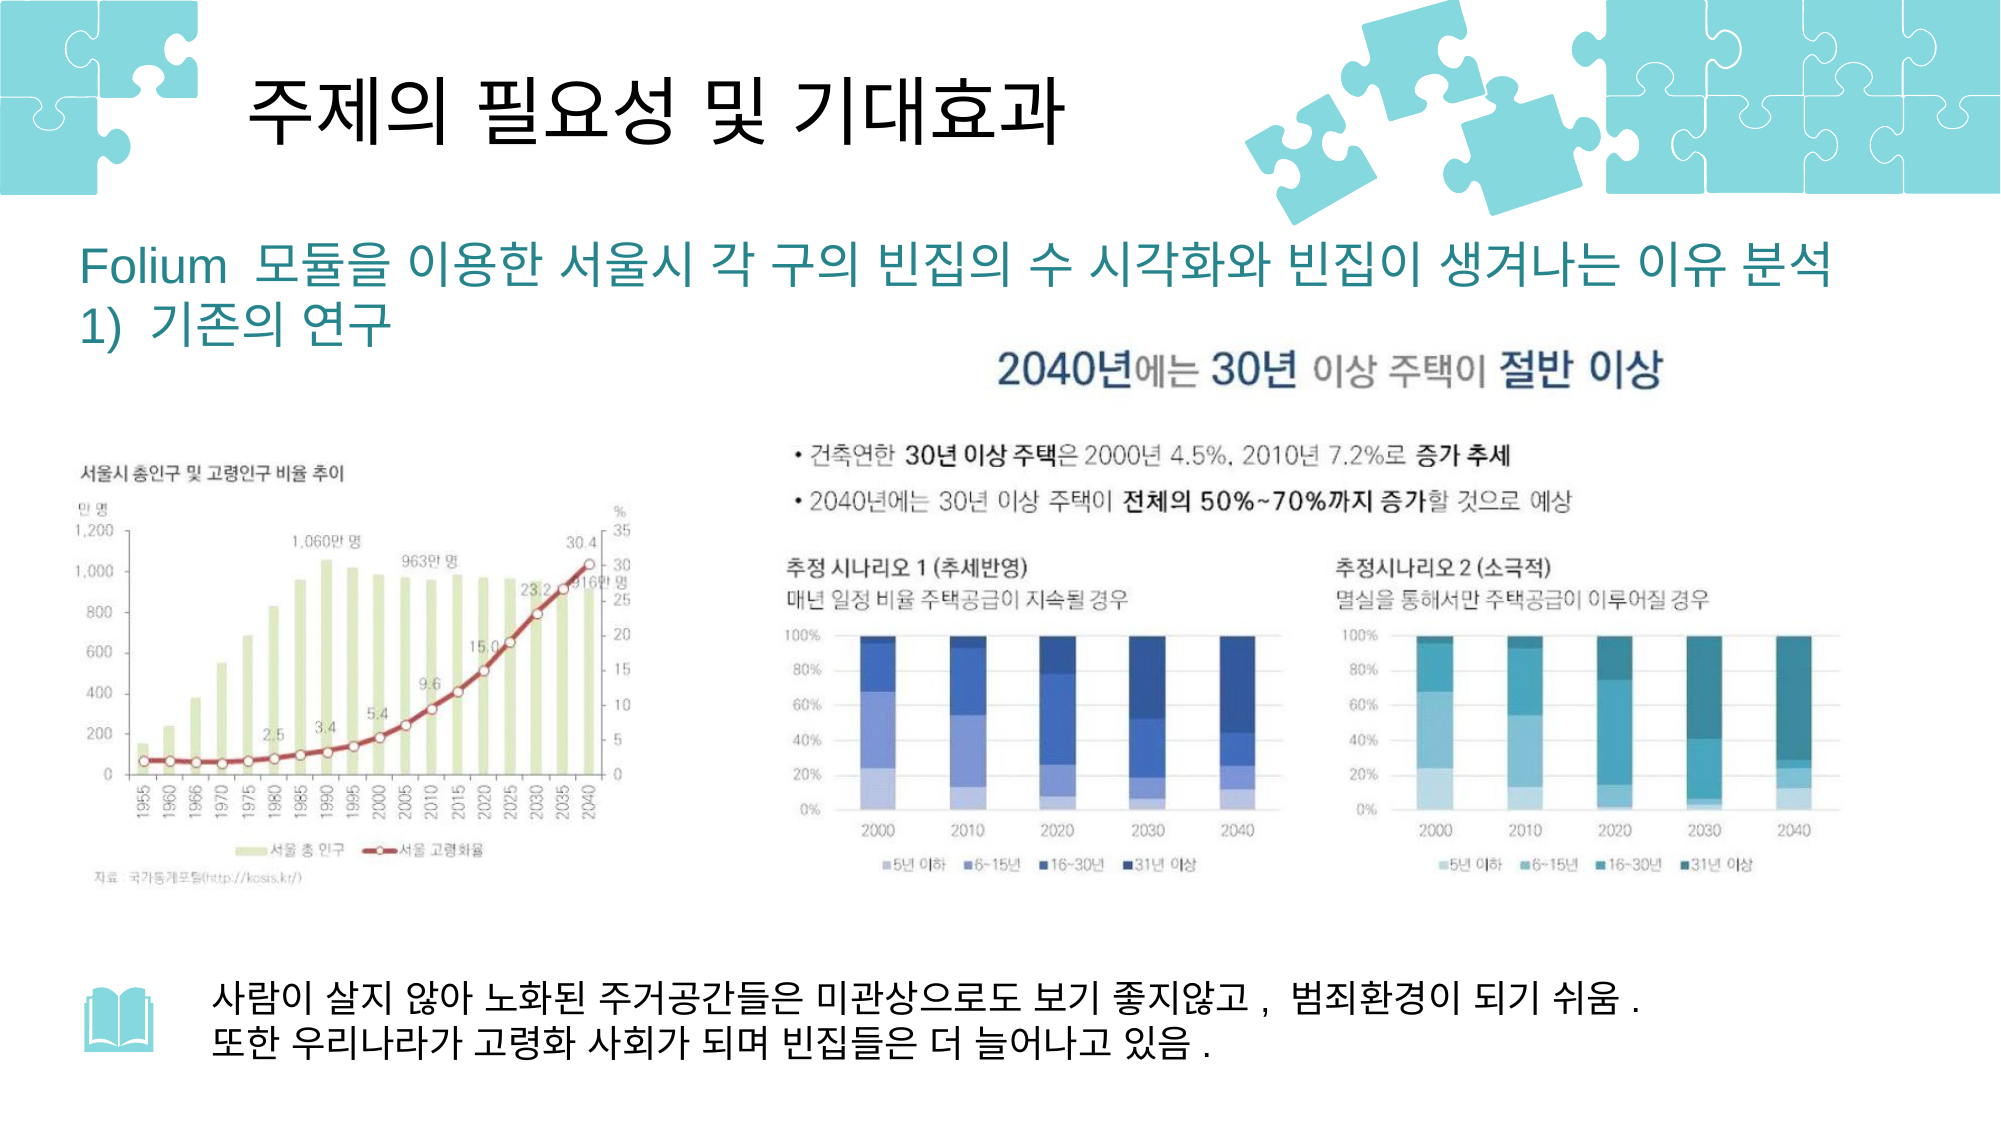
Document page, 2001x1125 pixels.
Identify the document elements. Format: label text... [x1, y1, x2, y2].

list 주제의 필요성 및 기대효과 [231, 55, 1952, 175]
text_box 사람이 살지 않아 노화된 주거공간들은 미관상으로도 보기 좋지않고, 범죄환경이 되기 쉬움. 또한 우리나라가 고령화 사회가 되며 빈집들은 더 늘어나고 있음. [196, 967, 1758, 1072]
text_box Folium 모듈을 이용한 서울시 각 구의 빈집의 수 시각화와 빈집이 생겨나는 이유 분석 1) 기존의 연구 [64, 225, 2000, 361]
picture [771, 336, 1856, 882]
picture [64, 445, 651, 891]
text_box [83, 986, 155, 1053]
